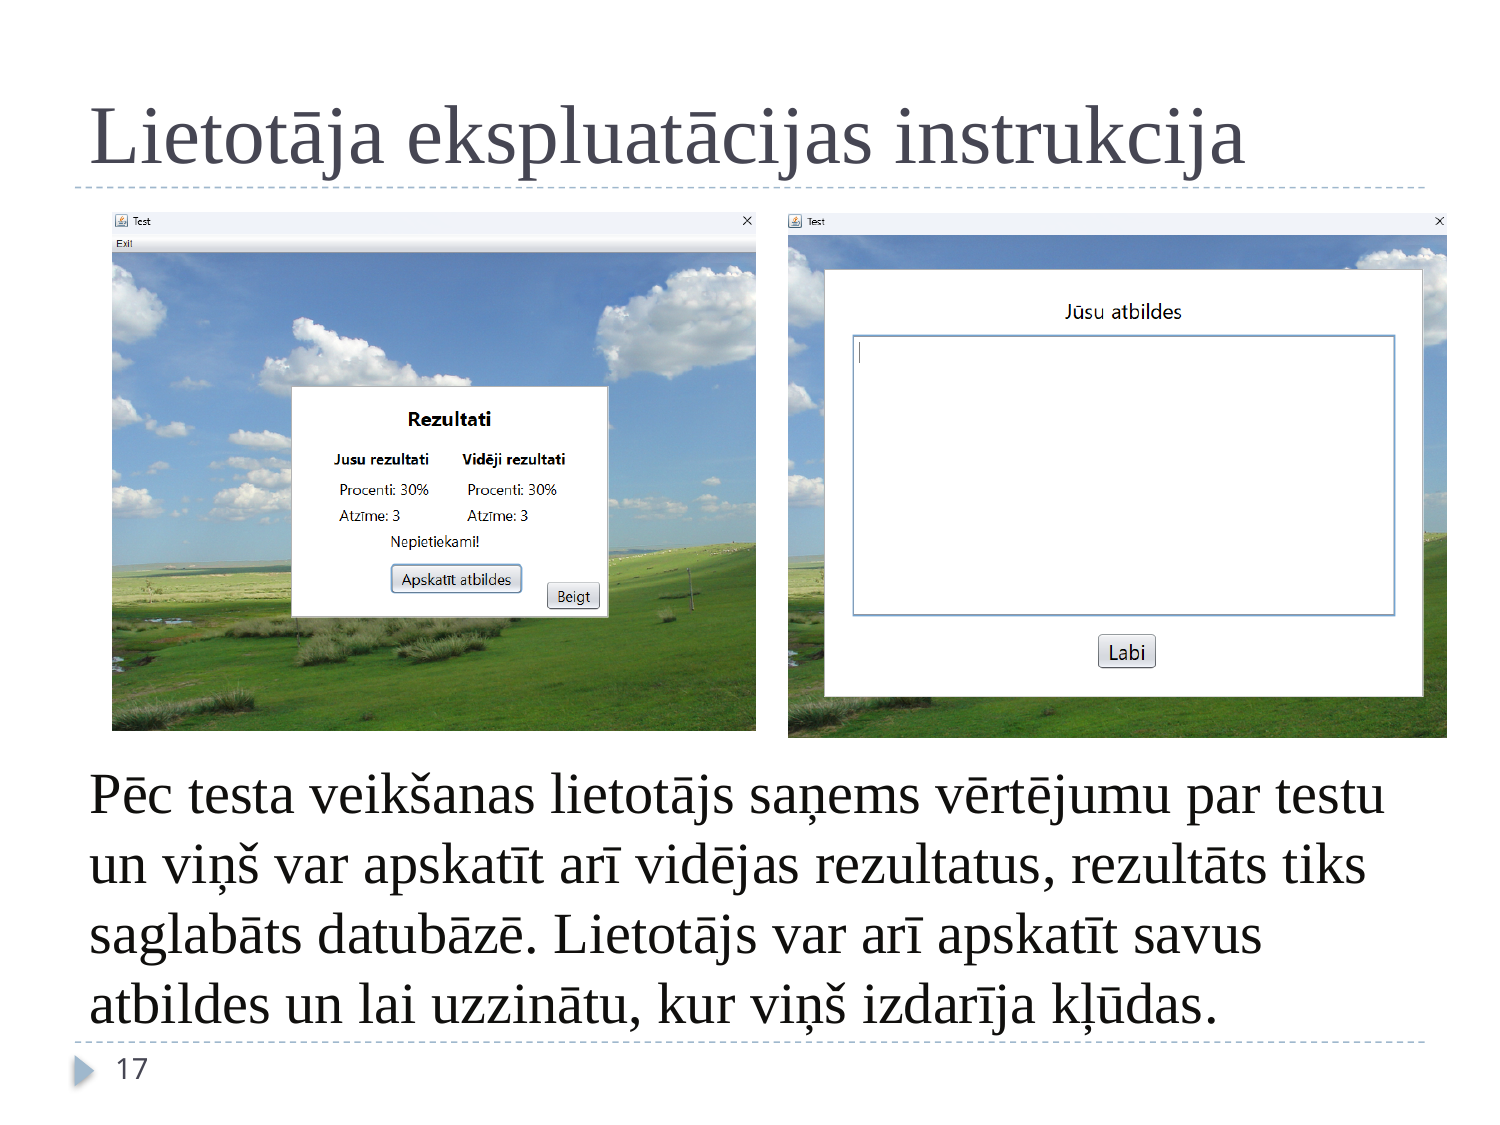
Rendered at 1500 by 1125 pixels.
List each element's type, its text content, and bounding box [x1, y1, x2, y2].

list Pēc testa veikšanas lietotājs saņems vērtējumu par testu un viņš var apskatīt arī vidējas rezultatus, rezultāts tiks saglabāts datubāzē. Lietotājs var arī apskatīt savus atbildes un lai uzzinātu, kur viņš izdarīja kļūdas. [75, 748, 1425, 1015]
picture [787, 212, 1448, 738]
picture [112, 212, 756, 731]
title Lietotāja ekspluatācijas instrukcija [75, 24, 1425, 188]
slide_number 17 [100, 1042, 426, 1103]
